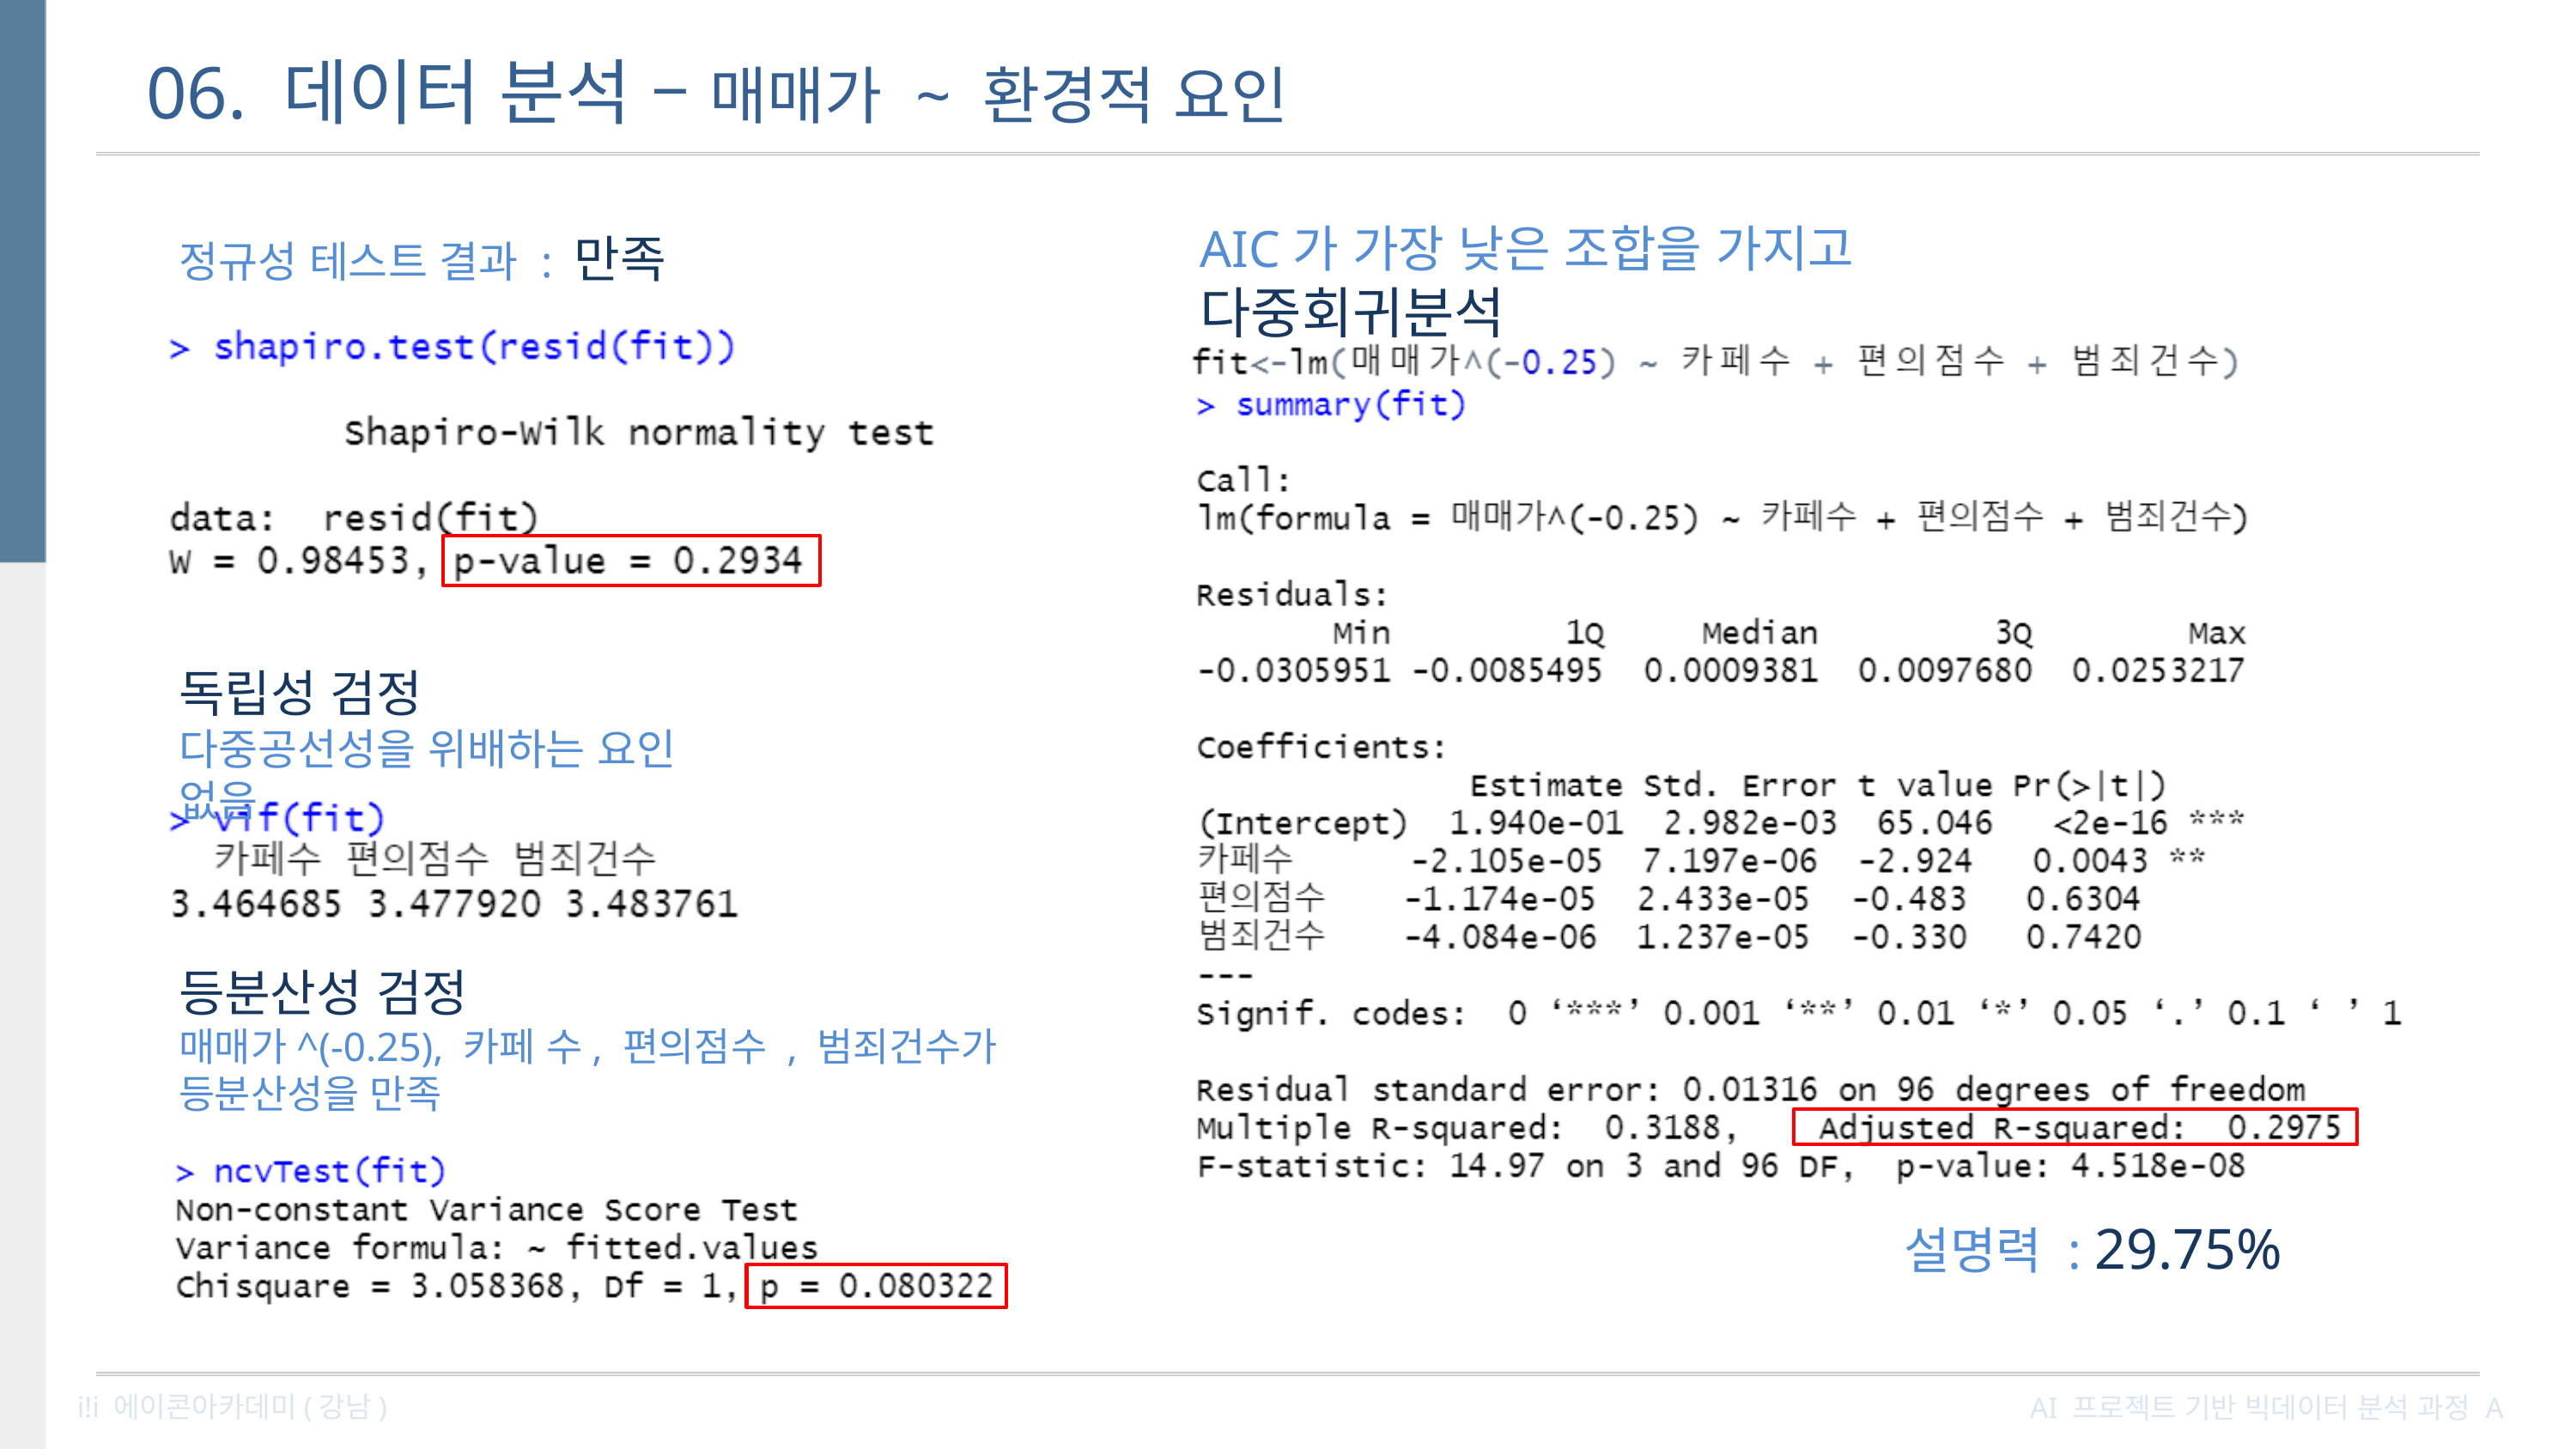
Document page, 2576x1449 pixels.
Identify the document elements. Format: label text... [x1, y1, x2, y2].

text_box 06. 데이터 분석 – 매매가 ~ 환경적 요인 [133, 41, 2002, 140]
picture [96, 1368, 2480, 1380]
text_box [1187, 210, 2445, 1288]
picture [96, 149, 2480, 160]
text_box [166, 221, 1047, 1308]
picture [0, 0, 46, 1449]
